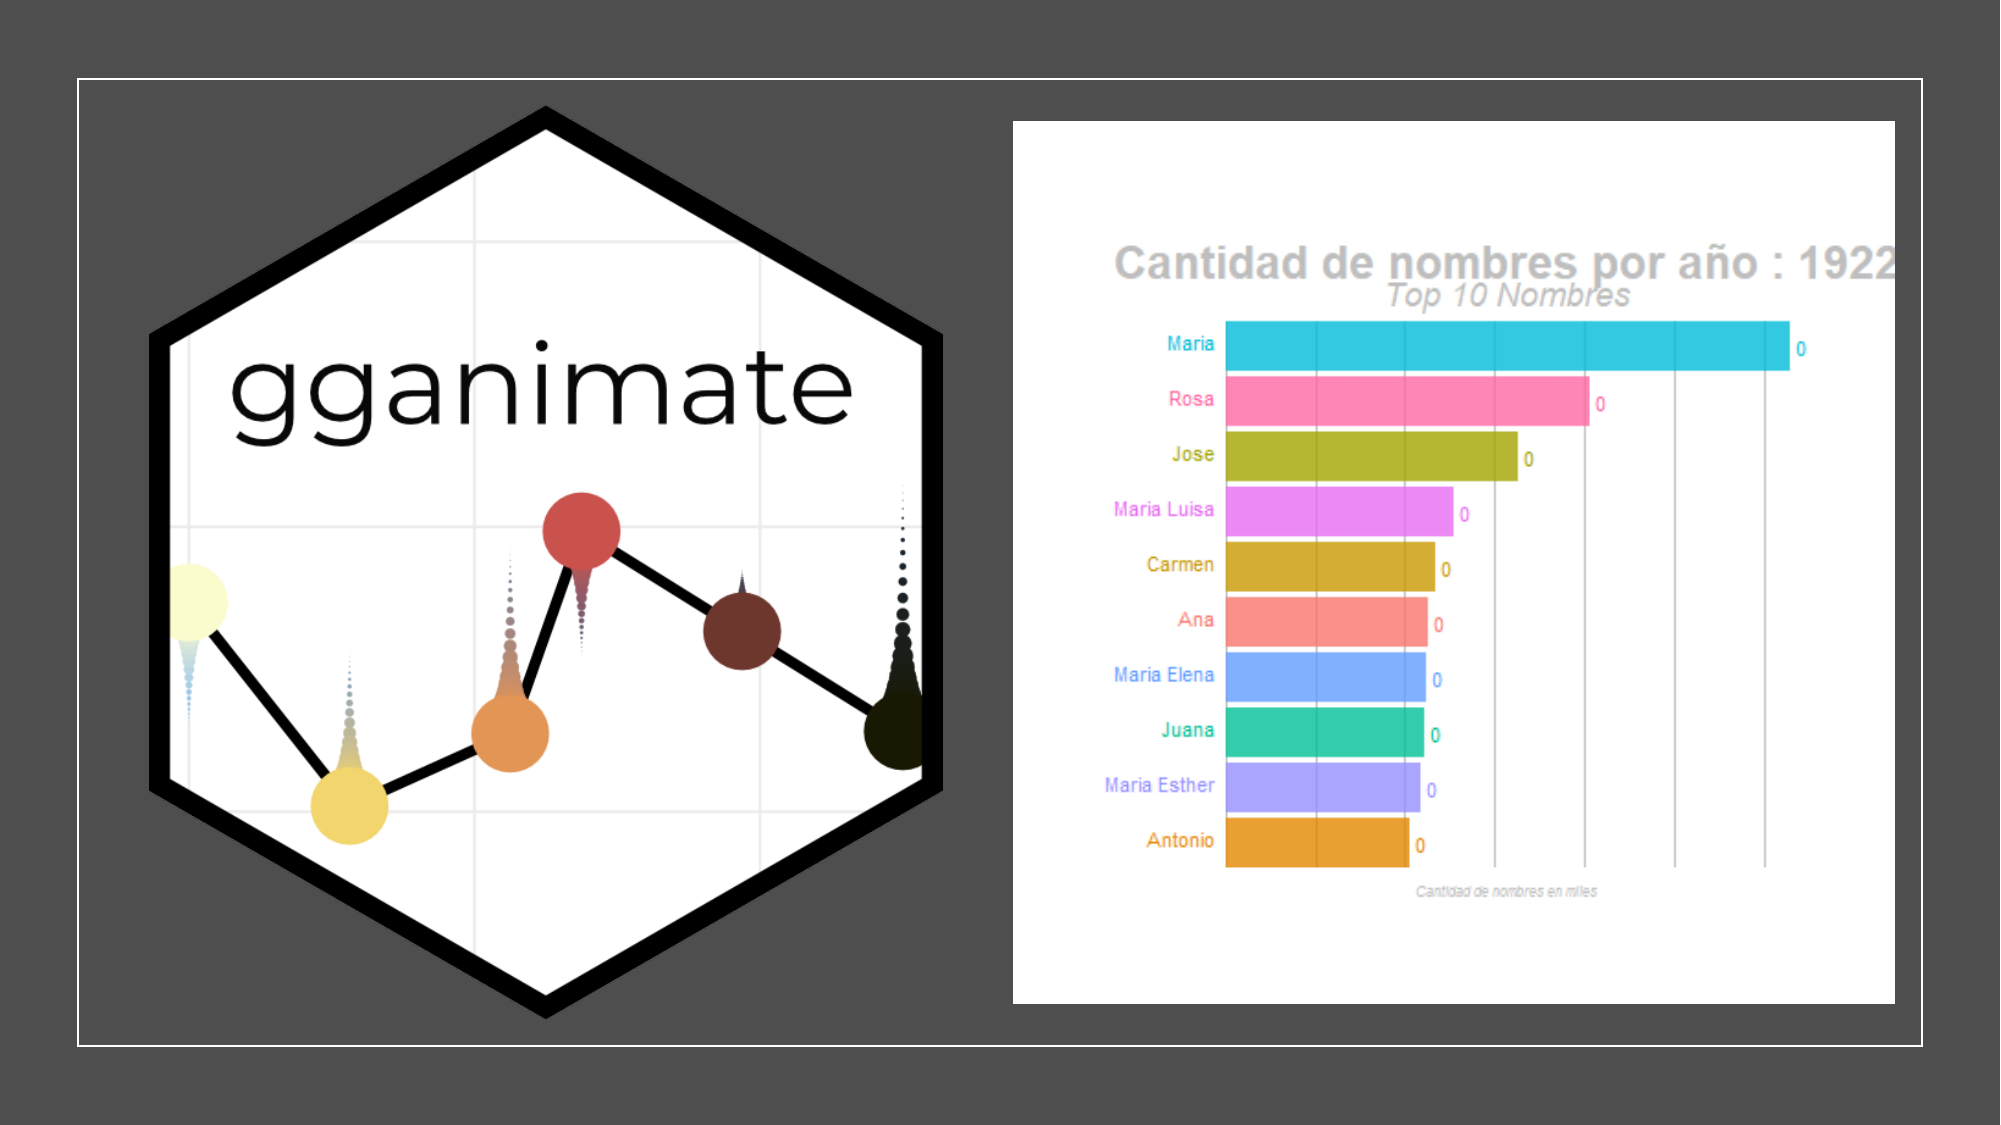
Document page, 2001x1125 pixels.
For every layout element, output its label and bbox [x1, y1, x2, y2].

picture [1013, 121, 1895, 1004]
text_box [0, 0, 2000, 1125]
picture [149, 105, 943, 1020]
text_box [77, 78, 1923, 1047]
